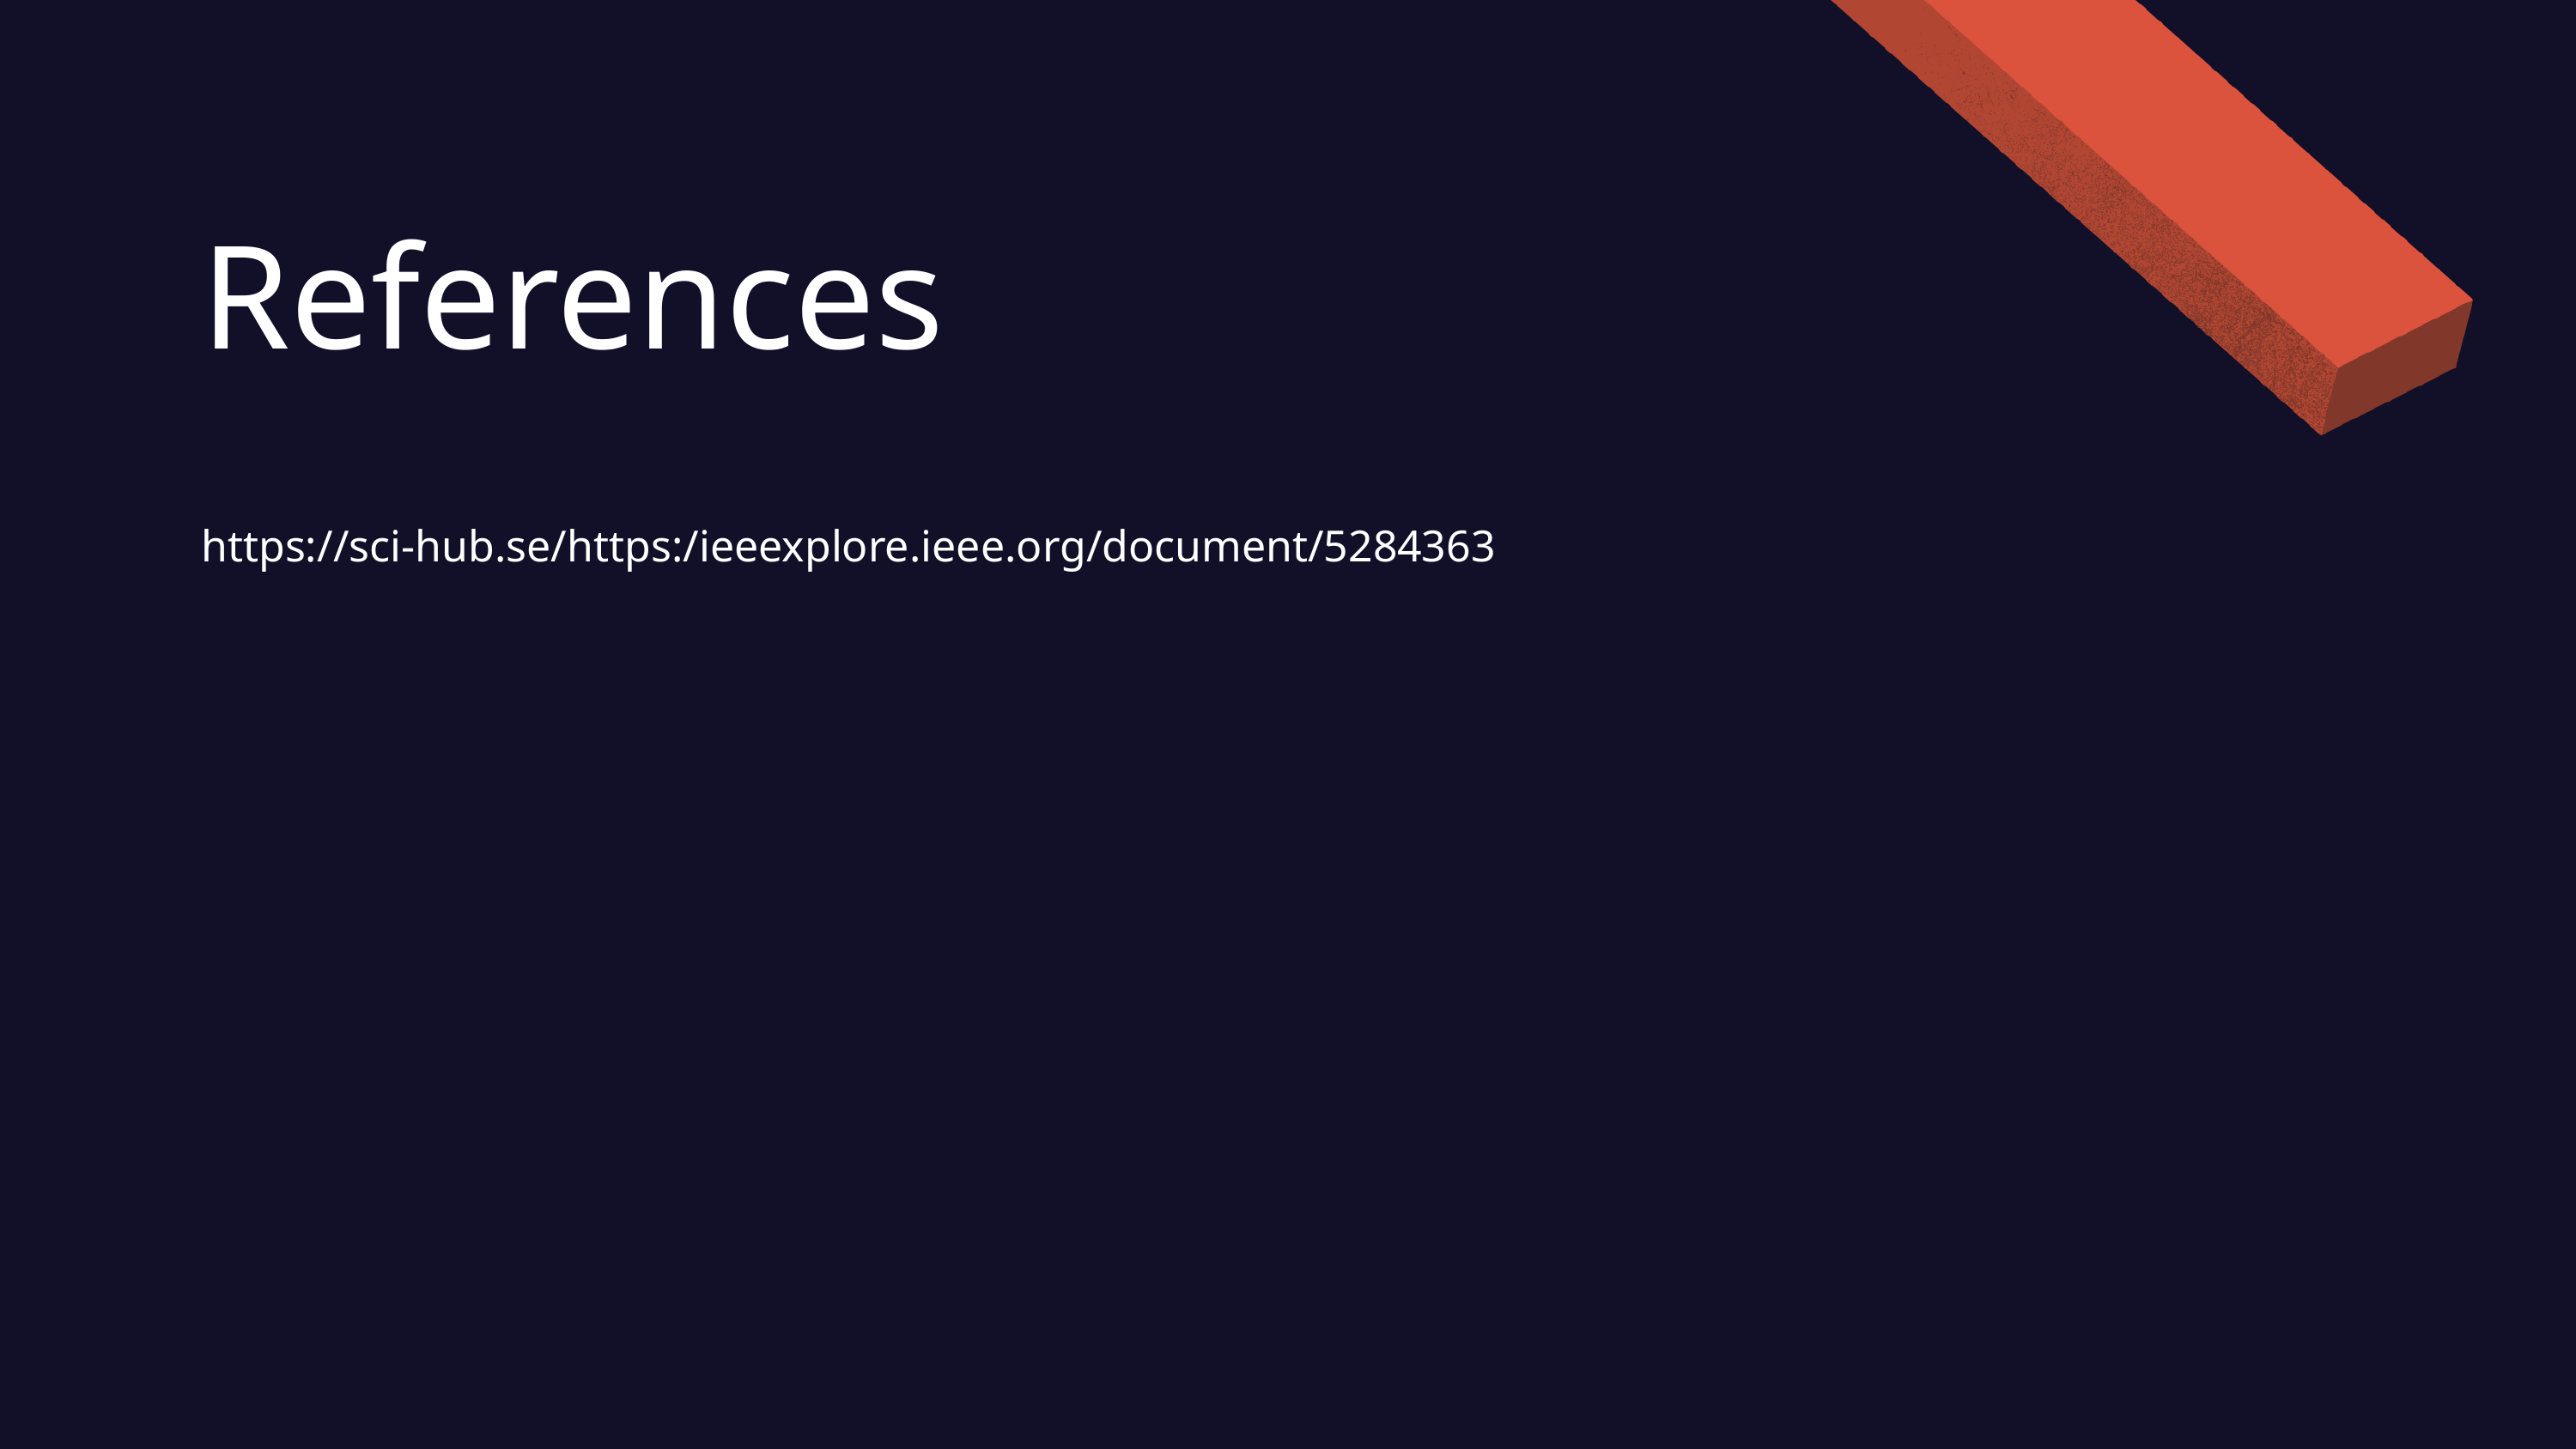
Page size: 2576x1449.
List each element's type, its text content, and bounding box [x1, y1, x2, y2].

text_box References [201, 177, 1815, 379]
text_box https://sci-hub.se/https:/ieeexplore.ieee.org/document/5284363 [201, 518, 2147, 571]
picture [1820, 0, 2473, 435]
